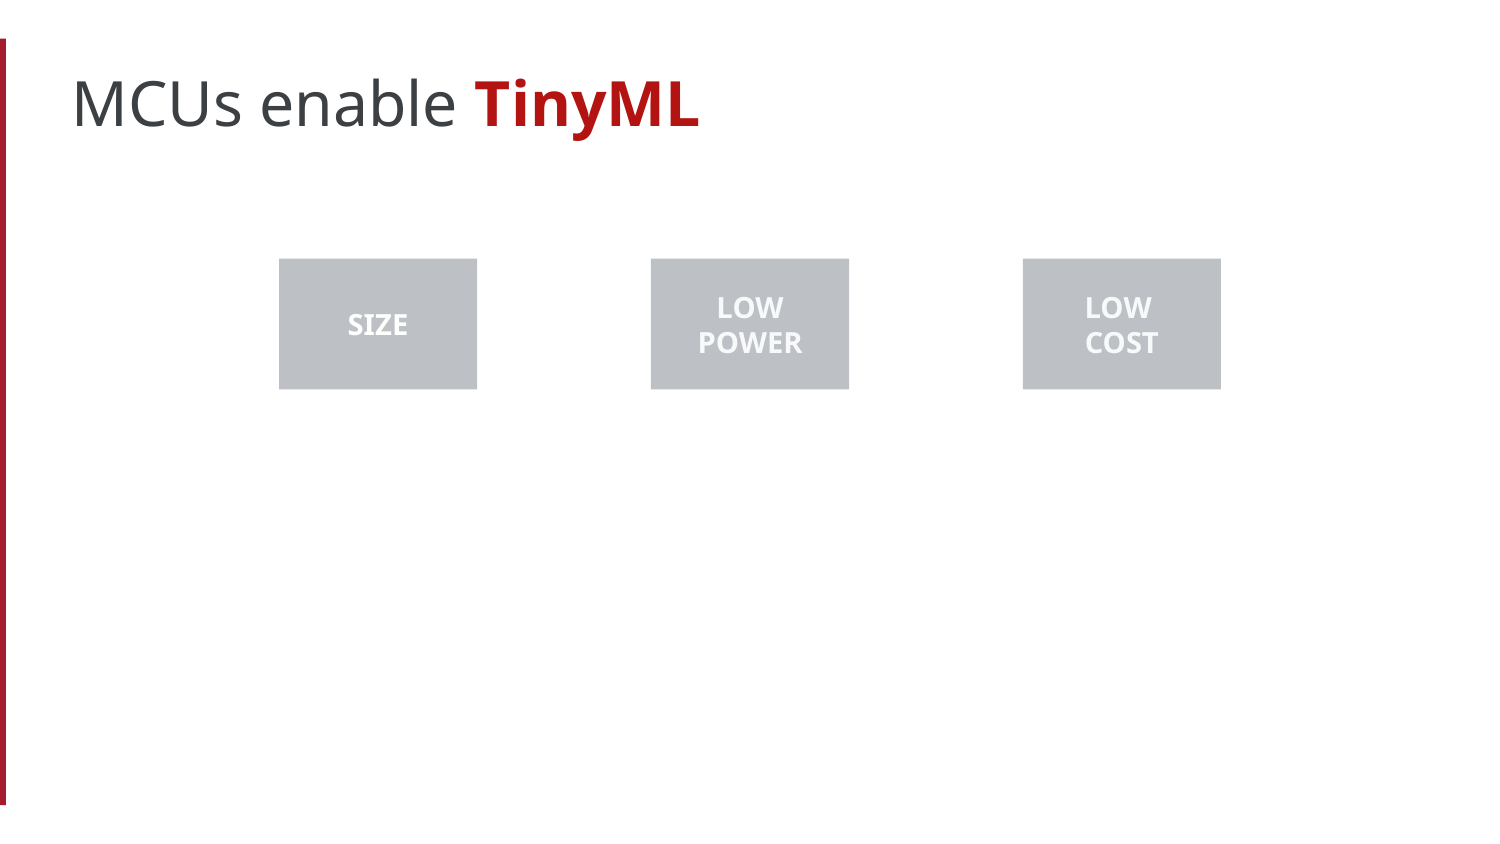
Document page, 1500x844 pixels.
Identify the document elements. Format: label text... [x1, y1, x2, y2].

text_box LOW POWER [650, 258, 850, 390]
text_box LOW COST [1022, 258, 1221, 390]
title MCUs enable TinyML [56, 43, 1336, 132]
text_box SIZE [279, 258, 478, 390]
